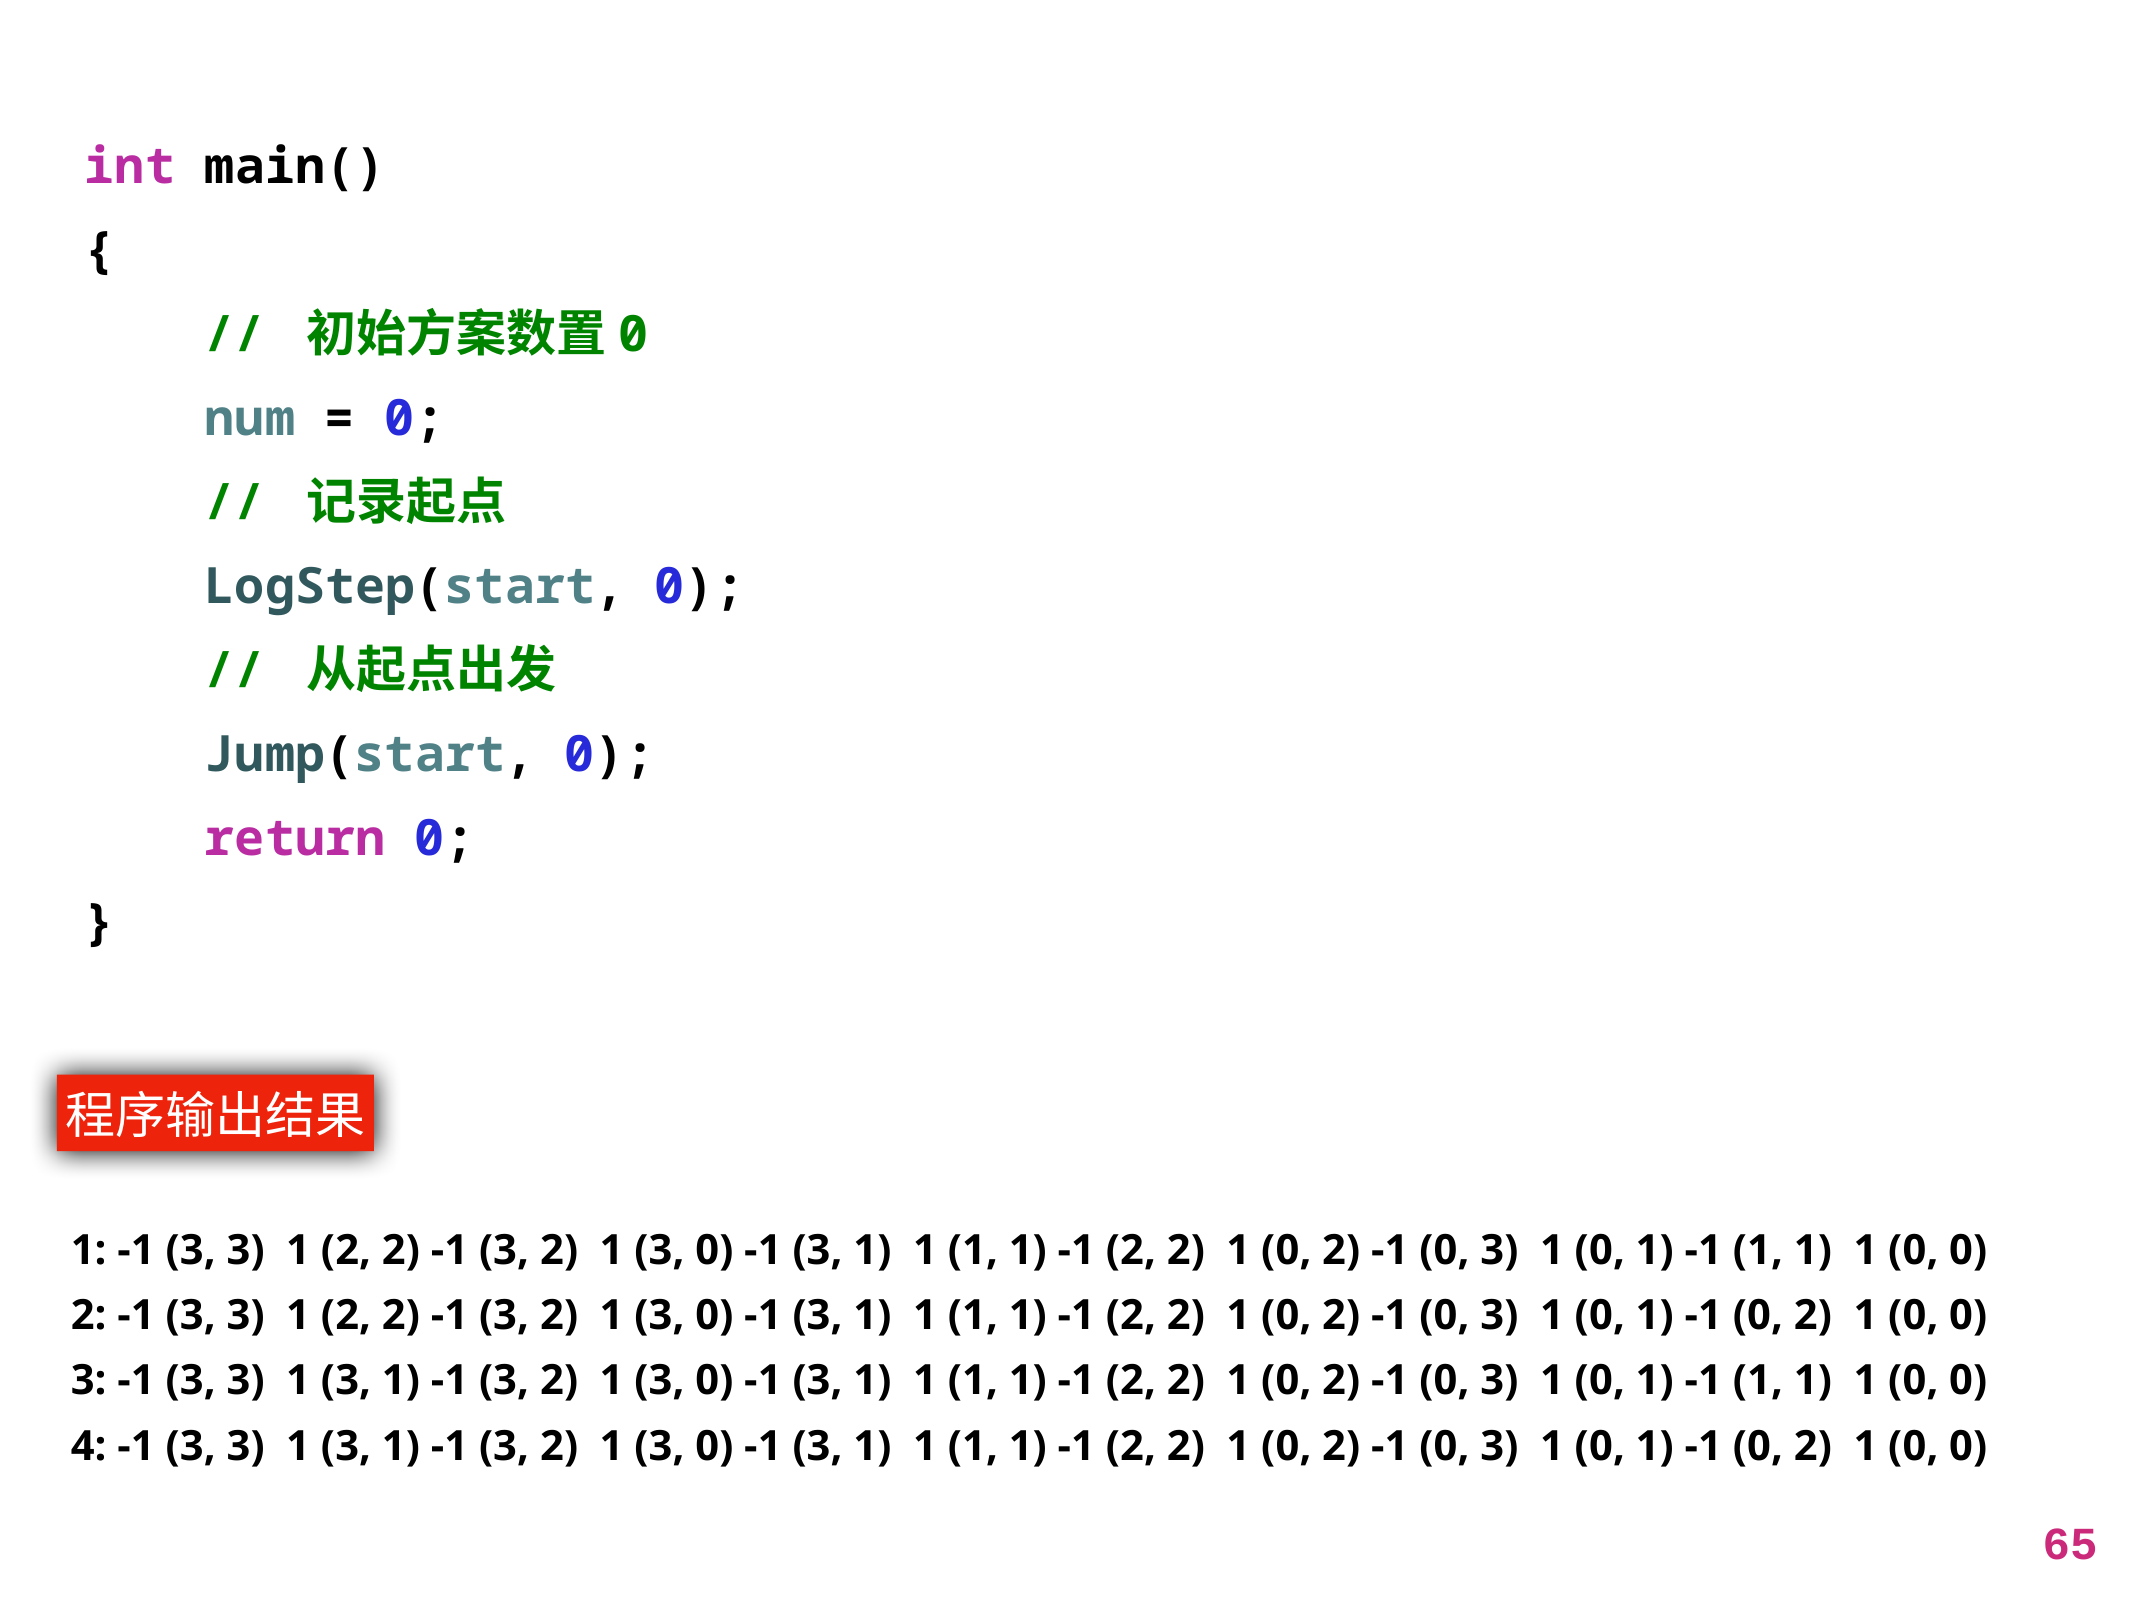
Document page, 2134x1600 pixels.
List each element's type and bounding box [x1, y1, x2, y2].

slide_number [2032, 1511, 2108, 1584]
text_box [55, 1200, 2022, 1476]
text_box [76, 101, 784, 958]
text_box [56, 1074, 374, 1152]
